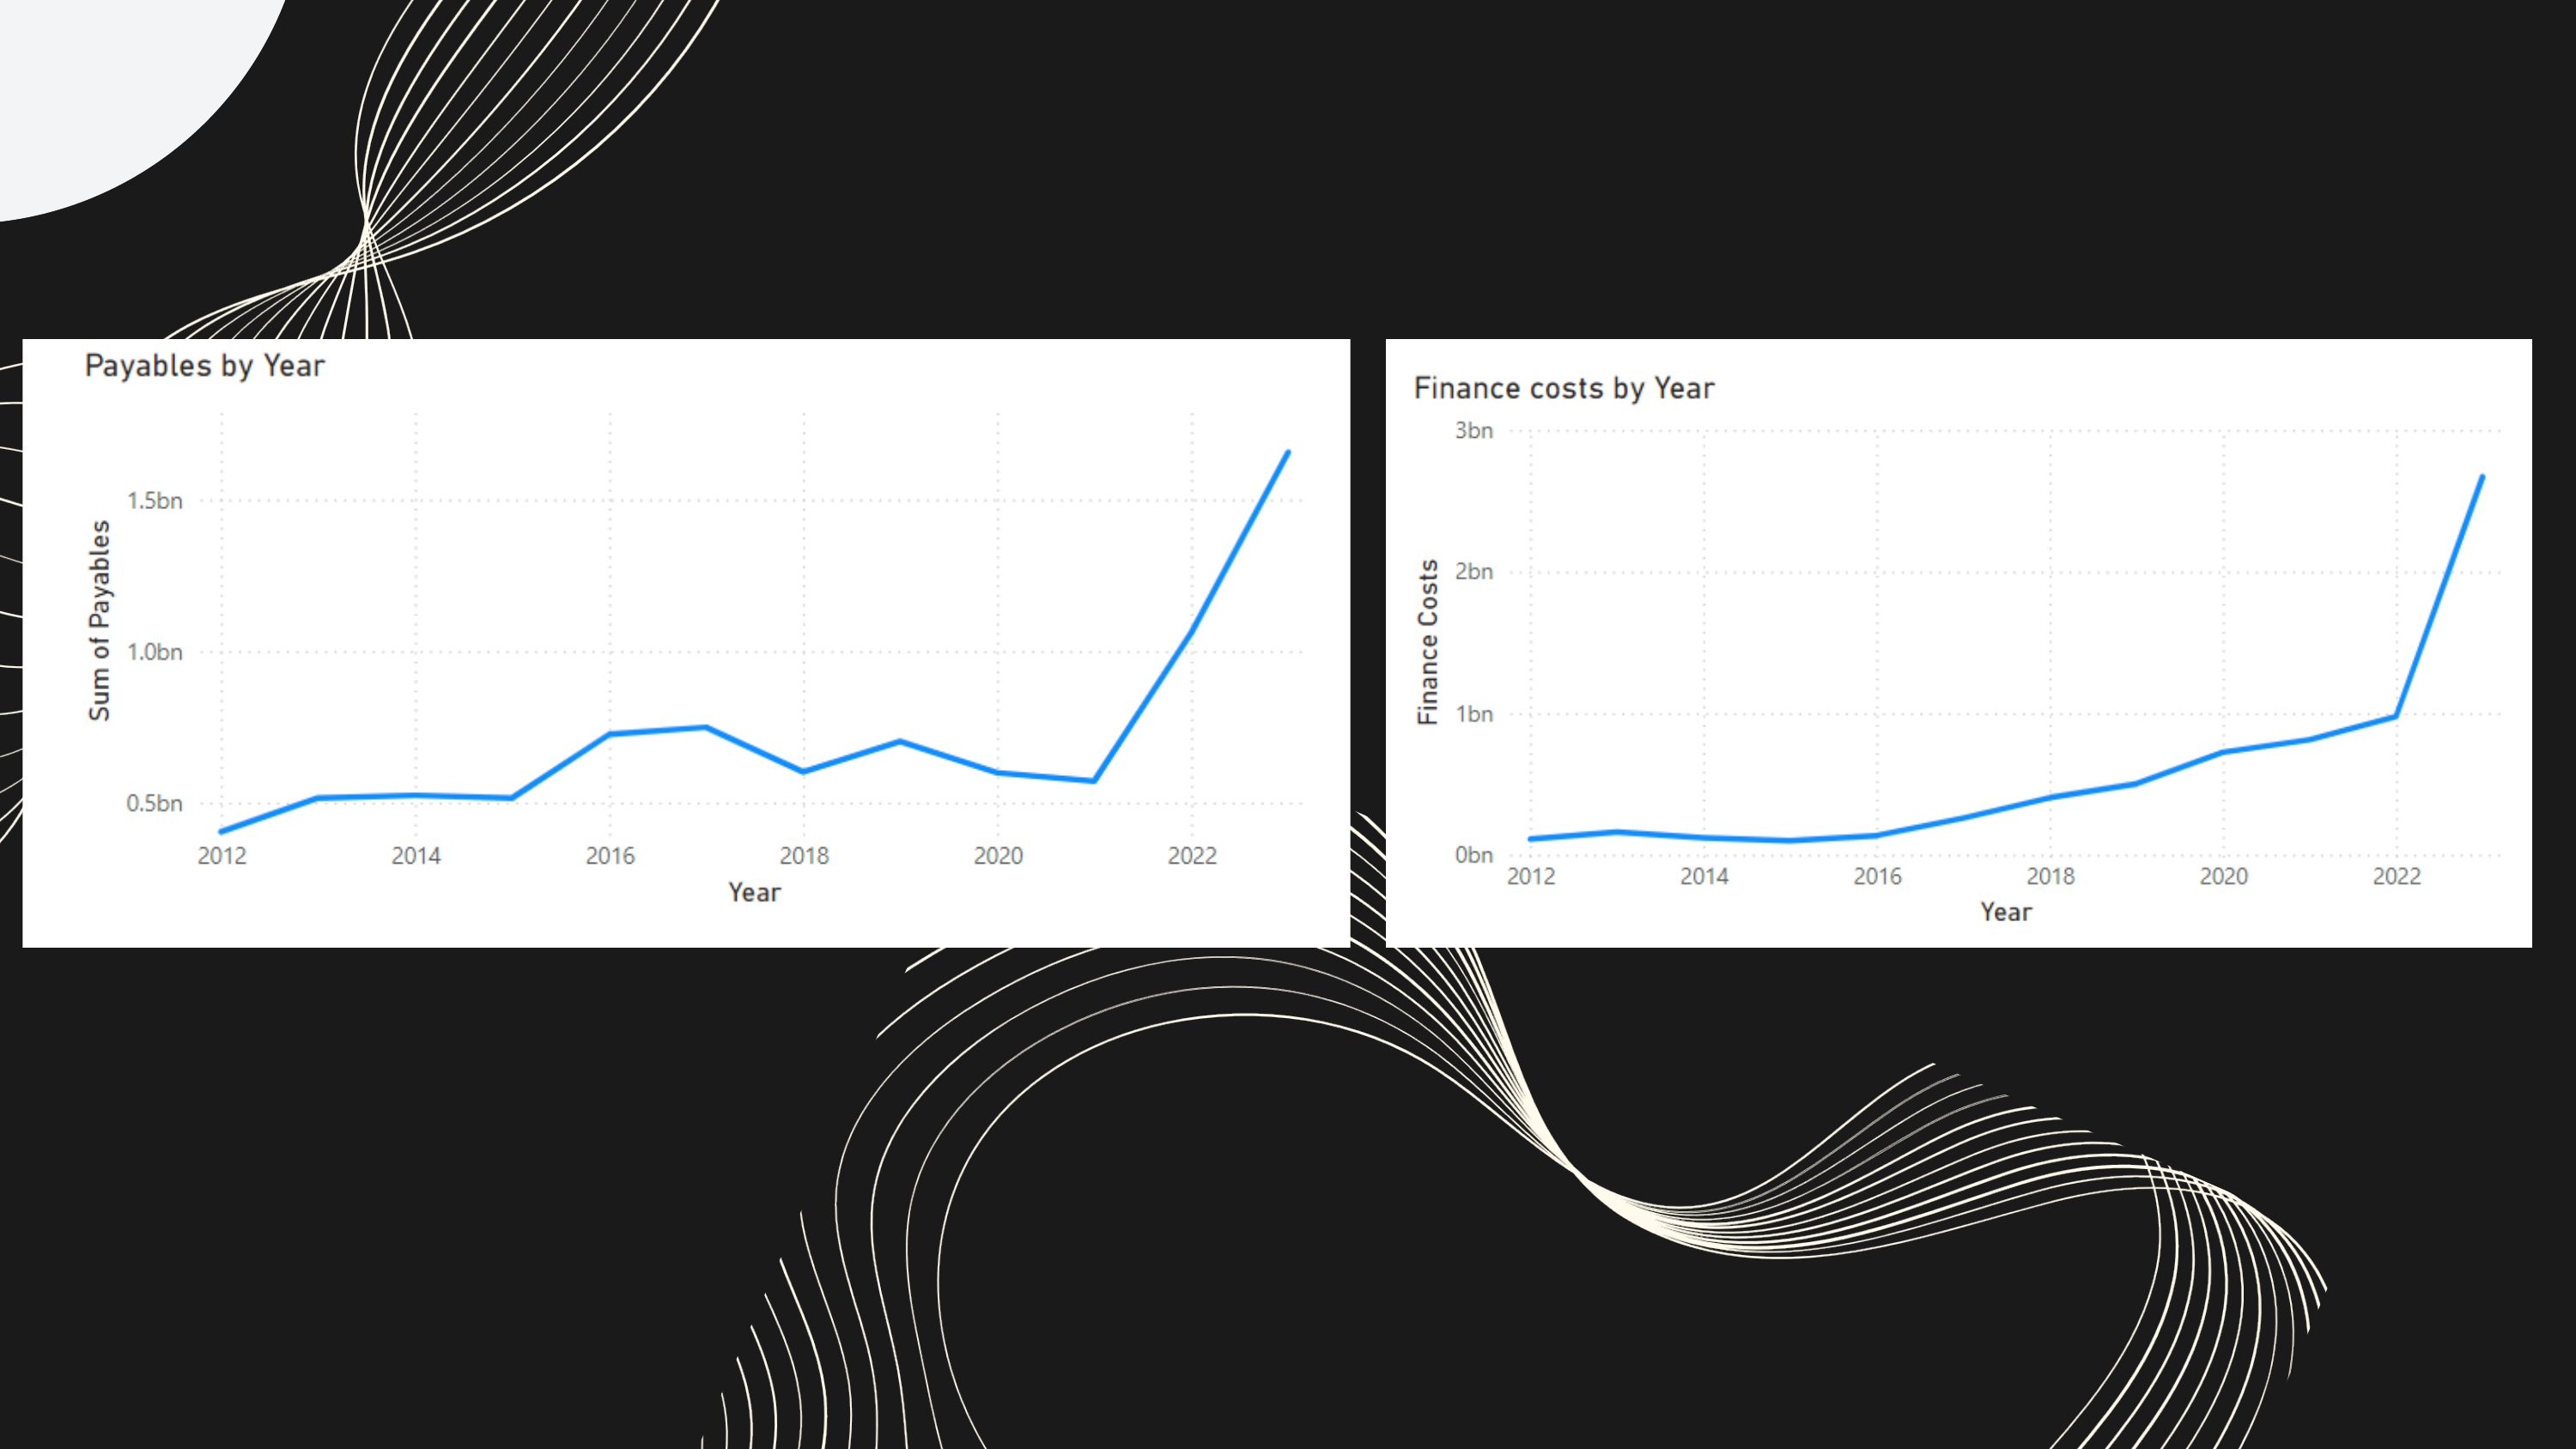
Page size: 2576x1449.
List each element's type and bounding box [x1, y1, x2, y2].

text_box [0, 0, 309, 225]
text_box [697, 809, 2348, 1449]
text_box [22, 339, 1351, 948]
text_box [0, 0, 771, 908]
text_box [1386, 339, 2532, 948]
